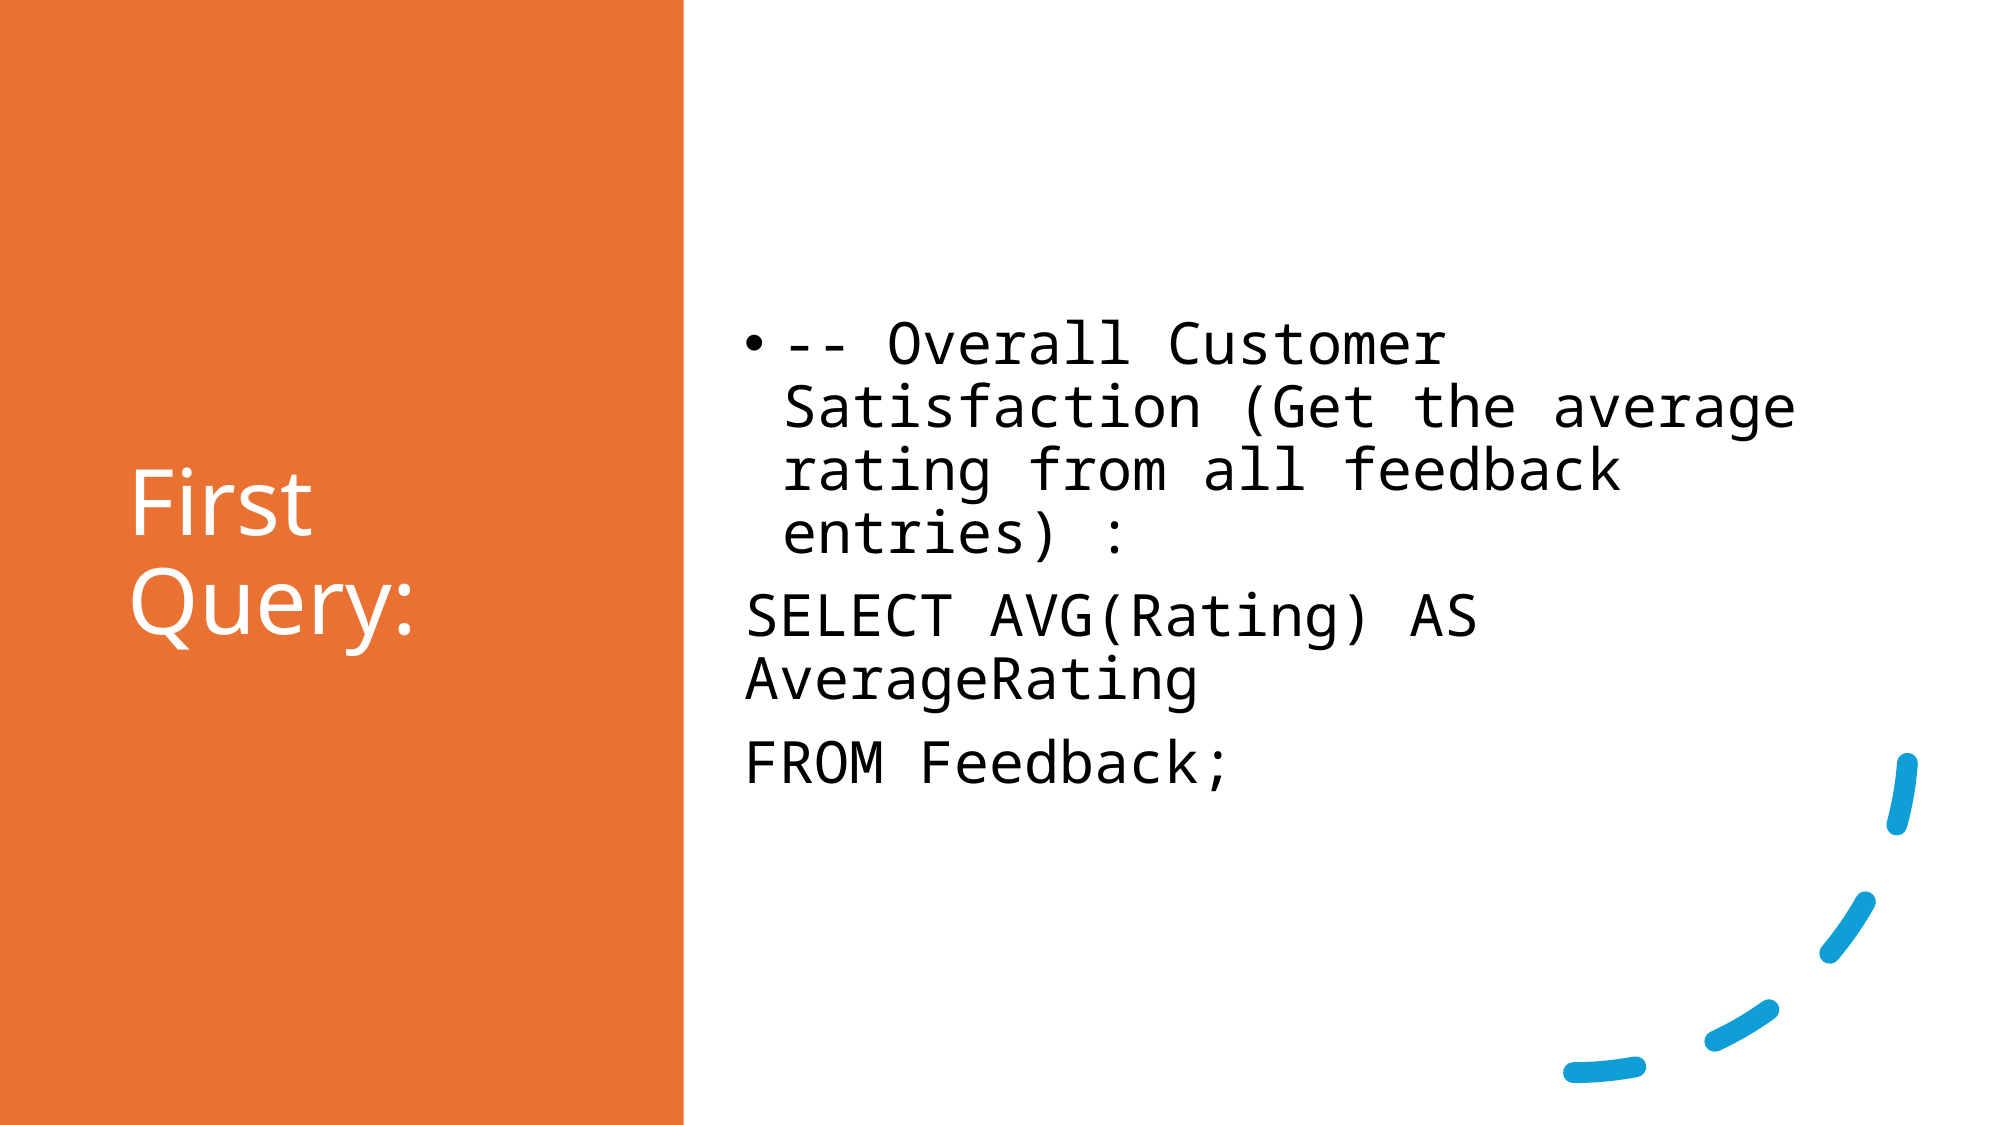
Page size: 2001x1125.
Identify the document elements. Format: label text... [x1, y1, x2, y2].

text_box [1863, 736, 1910, 909]
text_box [1572, 1014, 1763, 1074]
text_box [685, 0, 2000, 1125]
title First Query: [112, 97, 638, 1014]
text_box [0, 0, 685, 1125]
list -- Overall Customer Satisfaction (Get the average rating from all feedback entries) : SELECT AVG(Rating) AS AverageRating FROM Feedback; [729, 97, 1863, 1014]
